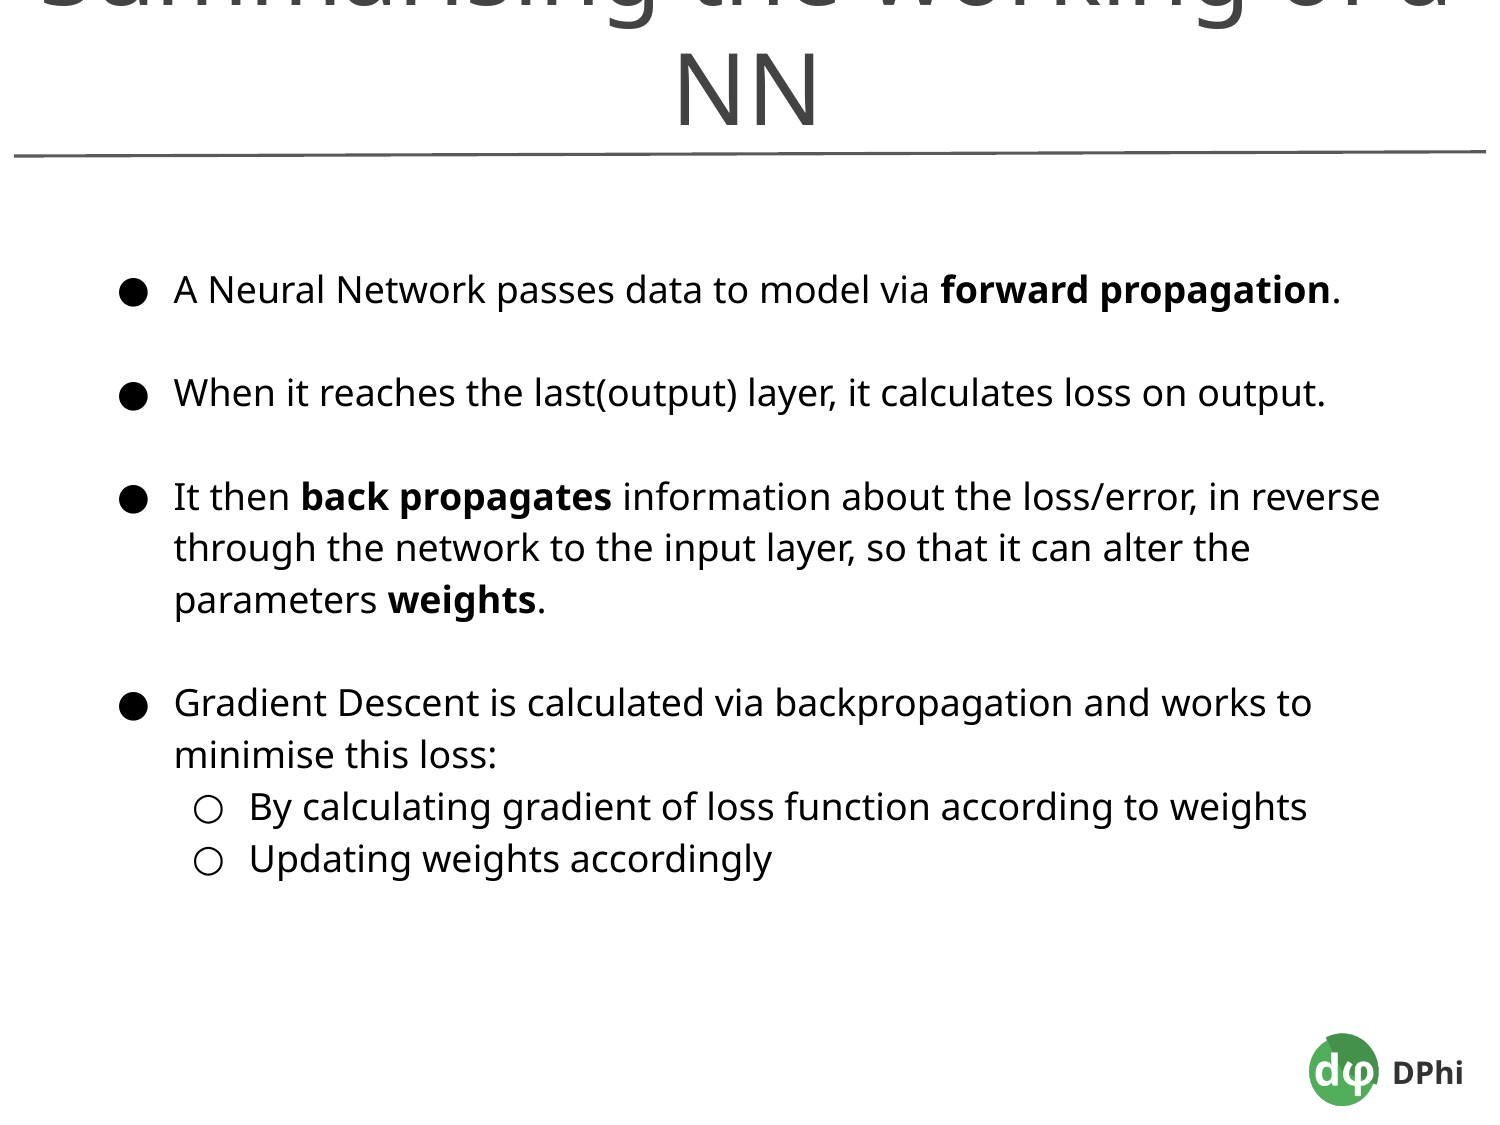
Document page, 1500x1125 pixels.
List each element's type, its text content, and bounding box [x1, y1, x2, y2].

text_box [13, 151, 1487, 157]
text_box Summarising the working of a NN [0, 27, 1494, 160]
text_box A Neural Network passes data to model via forward propagation. When it reaches the last(output) layer, it calculates loss on output. It then back propagates information about the loss/error, in reverse through the network to the input layer, so that it can alter the parameters weights. Gradient Descent is calculated via backpropagation and works to minimise this loss: By calculating gradient of loss function according to weights Updating weights accordingly [83, 198, 1411, 880]
picture [1309, 1020, 1480, 1106]
